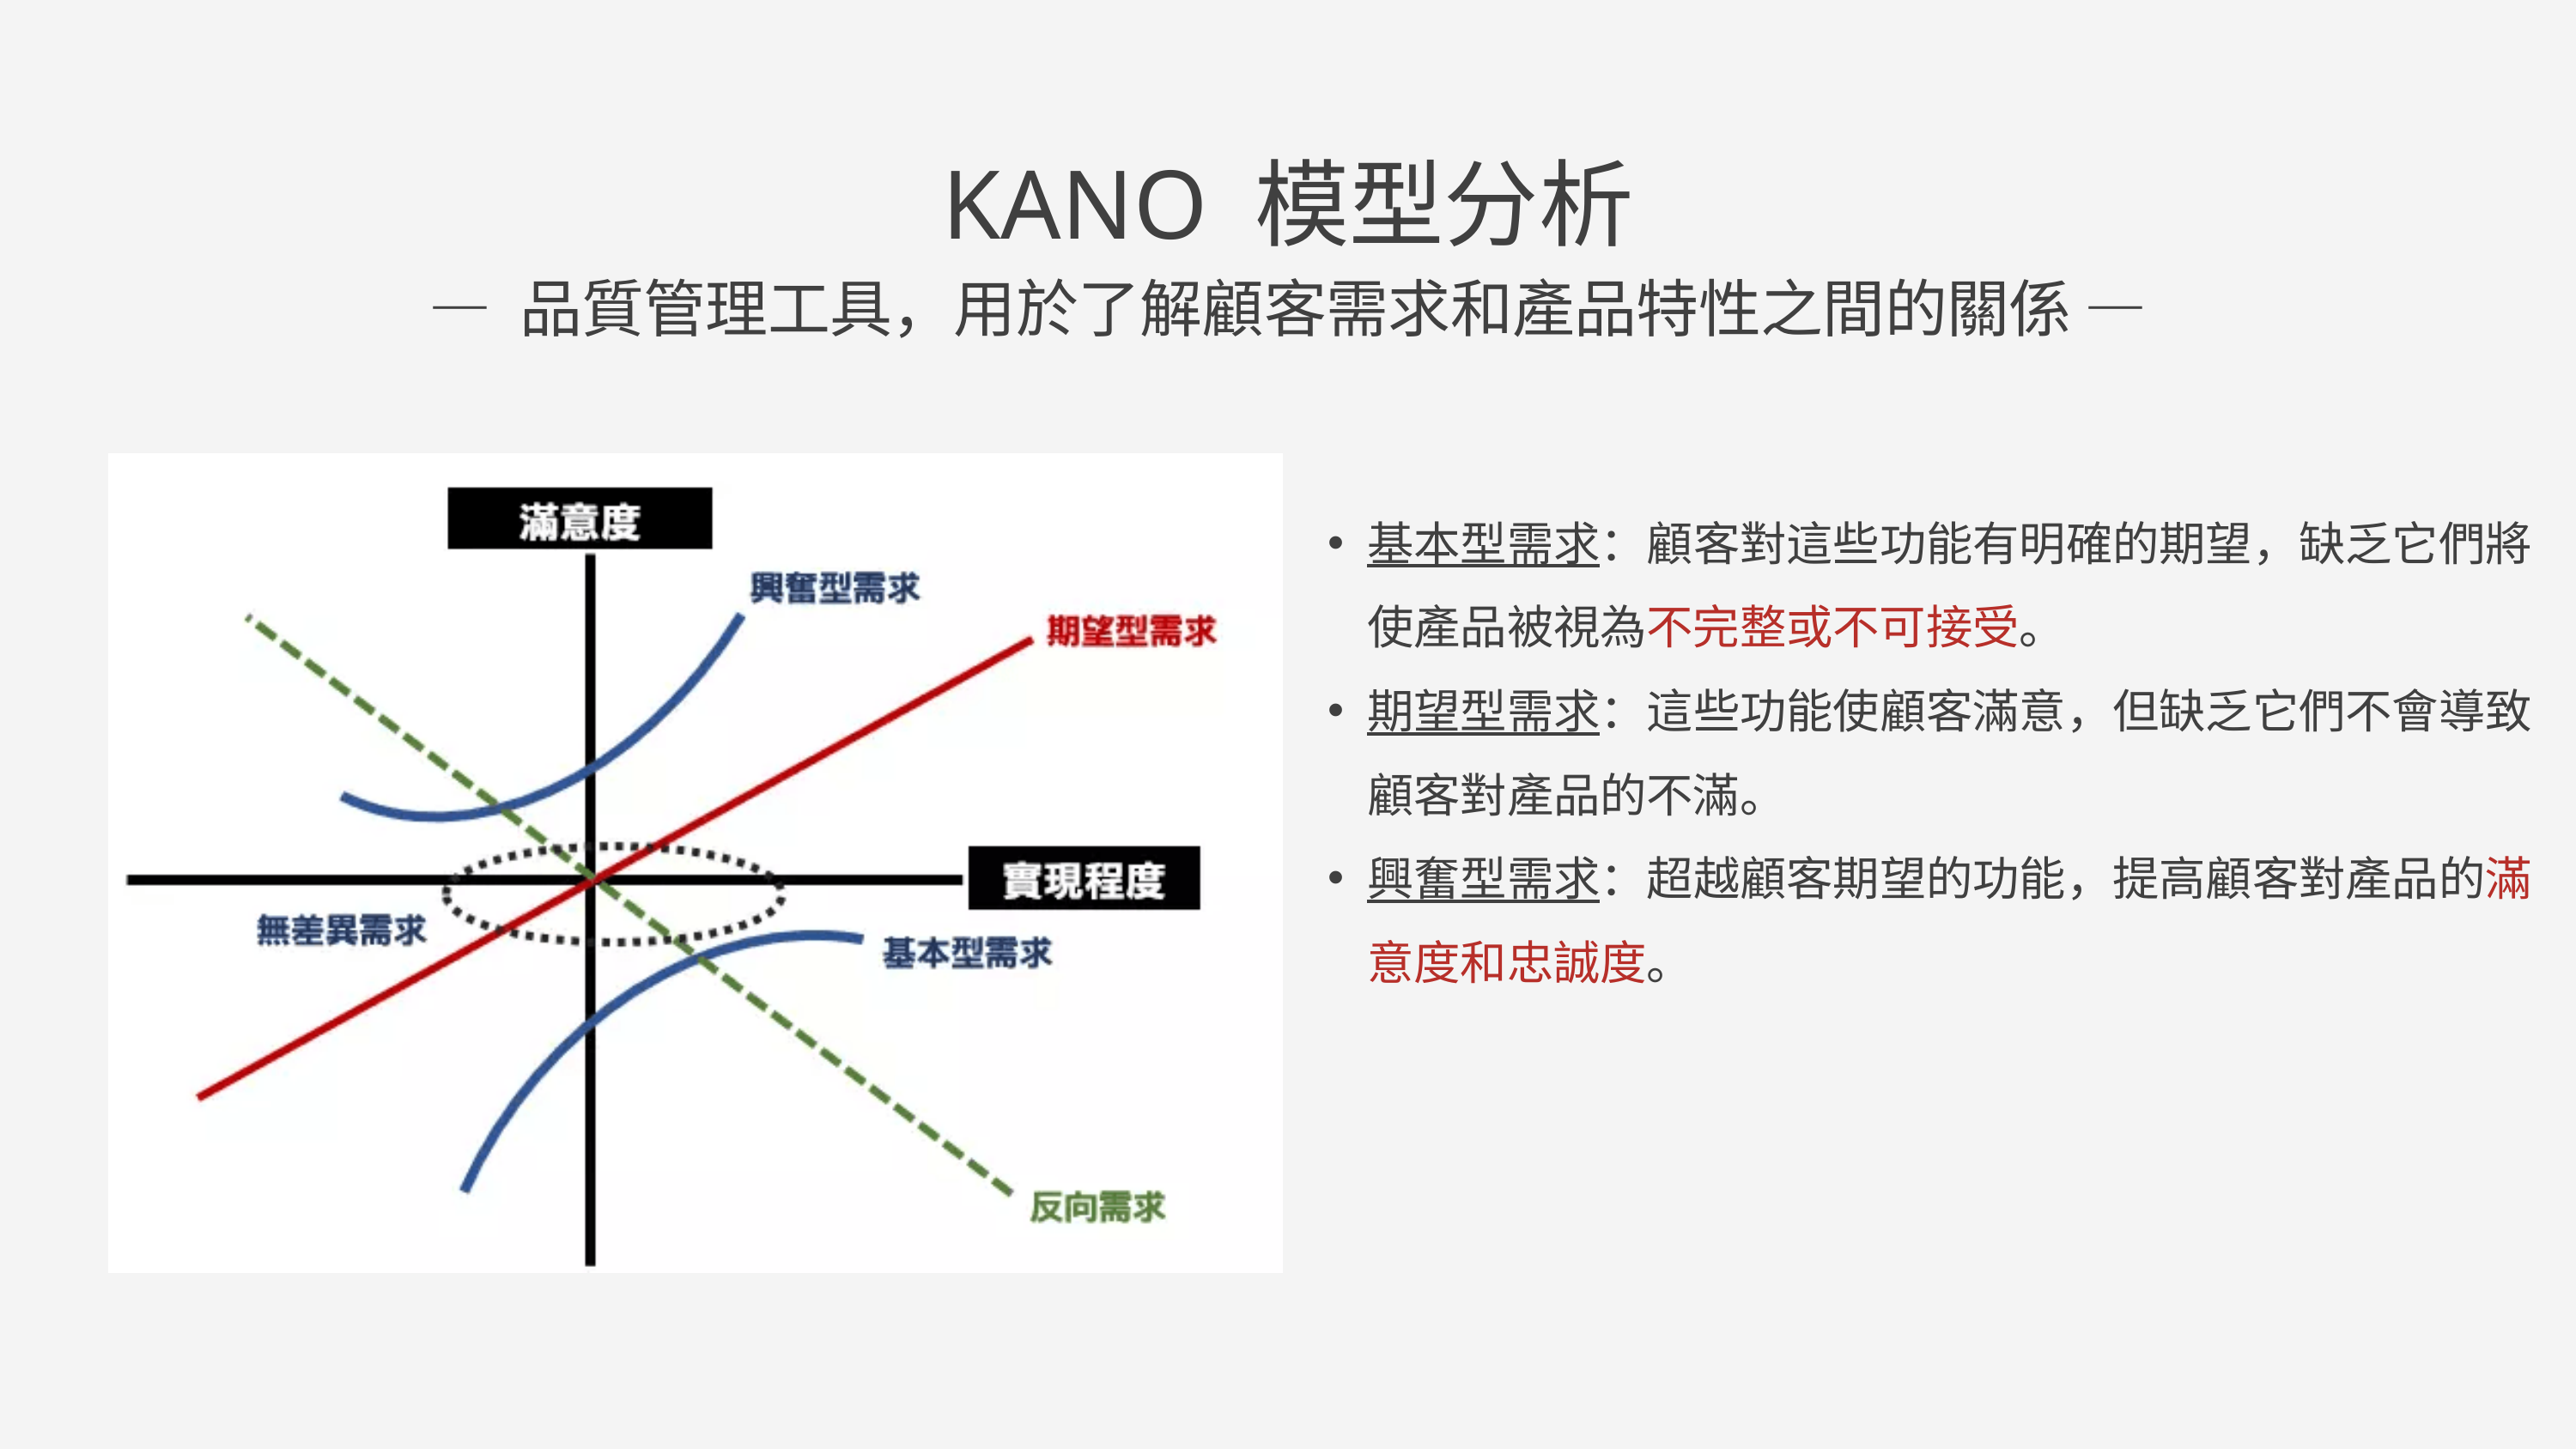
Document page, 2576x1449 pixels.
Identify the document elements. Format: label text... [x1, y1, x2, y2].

text_box 基本型需求：顧客對這些功能有明確的期望，缺乏它們將使產品被視為不完整或不可接受。 期望型需求：這些功能使顧客滿意，但缺乏它們不會導致顧客對產品的不滿。 興奮型需求：超越顧客期望的功能，提高顧客對產品的滿意度和忠誠度。 [1288, 486, 2550, 990]
text_box — 品質管理工具，用於了解顧客需求和產品特性之間的關係 — [415, 257, 2161, 345]
text_box [108, 453, 1283, 1273]
text_box KANO 模型分析 [709, 142, 1867, 258]
